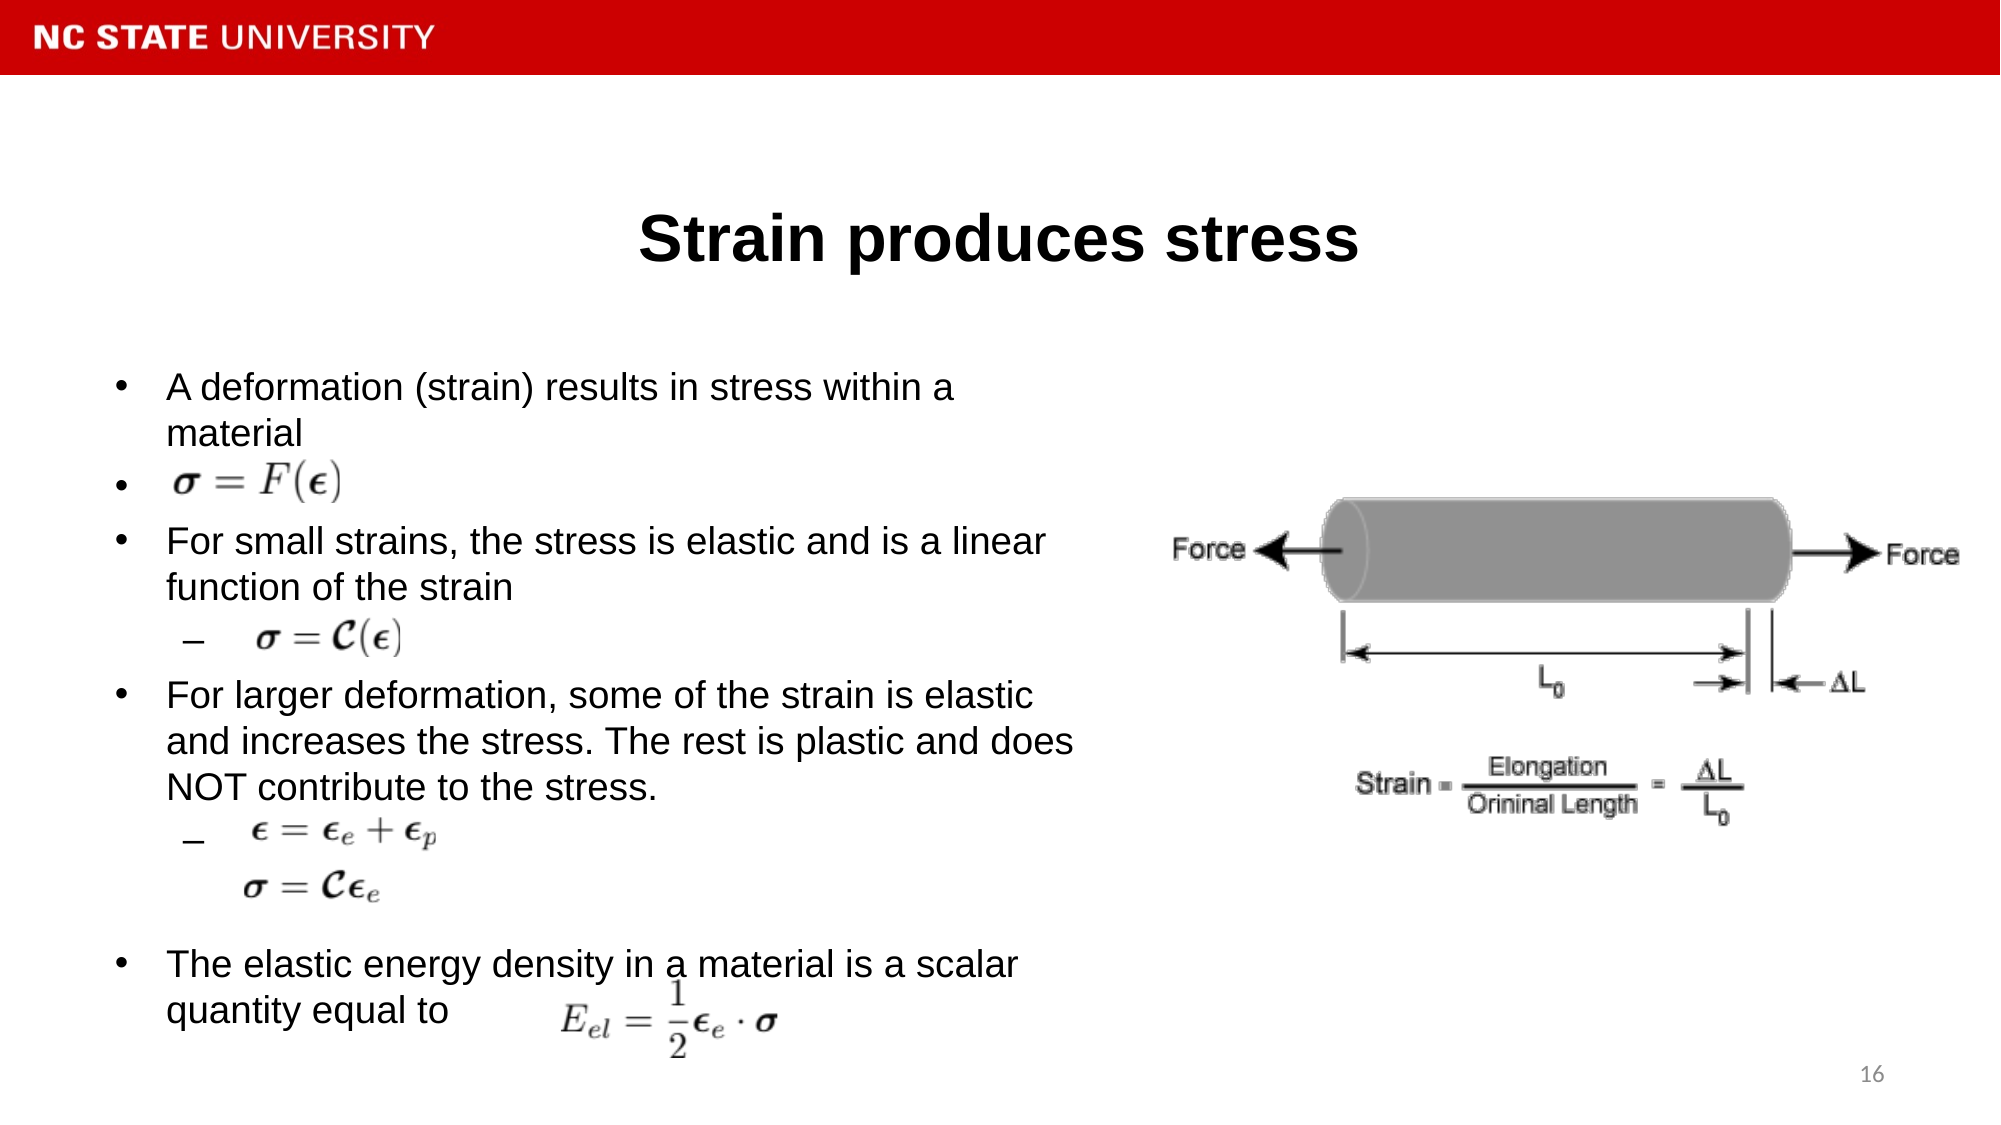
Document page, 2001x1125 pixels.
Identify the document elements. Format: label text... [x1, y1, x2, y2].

slide_number 16 [1433, 1042, 1900, 1103]
picture [0, 0, 2000, 75]
picture [256, 617, 401, 658]
title Strain produces stress [99, 147, 1900, 323]
list A deformation (strain) results in stress within a material For small strains, the stress is elastic and is a linear function of the strain For larger deformation, some of the strain is elastic and increases the stress. The rest is plastic and does NOT contribute to the stress. The elastic energy density in a material is a scalar quantity equal to [99, 354, 1115, 1043]
picture [1161, 469, 1972, 845]
picture [243, 816, 436, 903]
picture [172, 458, 340, 503]
picture [560, 978, 778, 1059]
